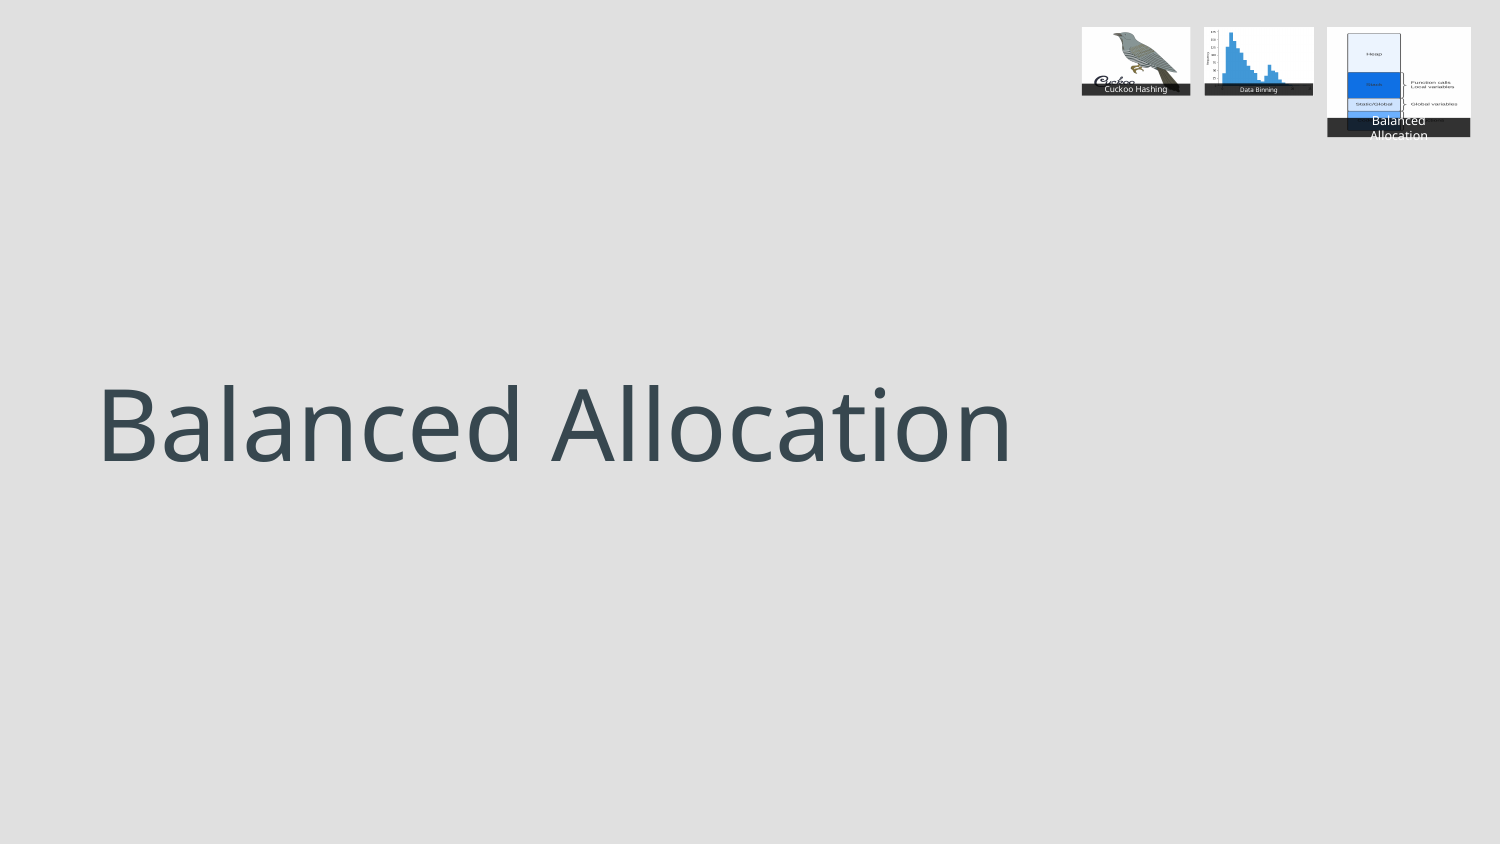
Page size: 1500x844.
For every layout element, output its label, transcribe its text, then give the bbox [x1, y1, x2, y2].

title Balanced Allocation [80, 86, 1102, 758]
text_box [1204, 26, 1314, 96]
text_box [1081, 26, 1191, 96]
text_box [1327, 26, 1471, 138]
